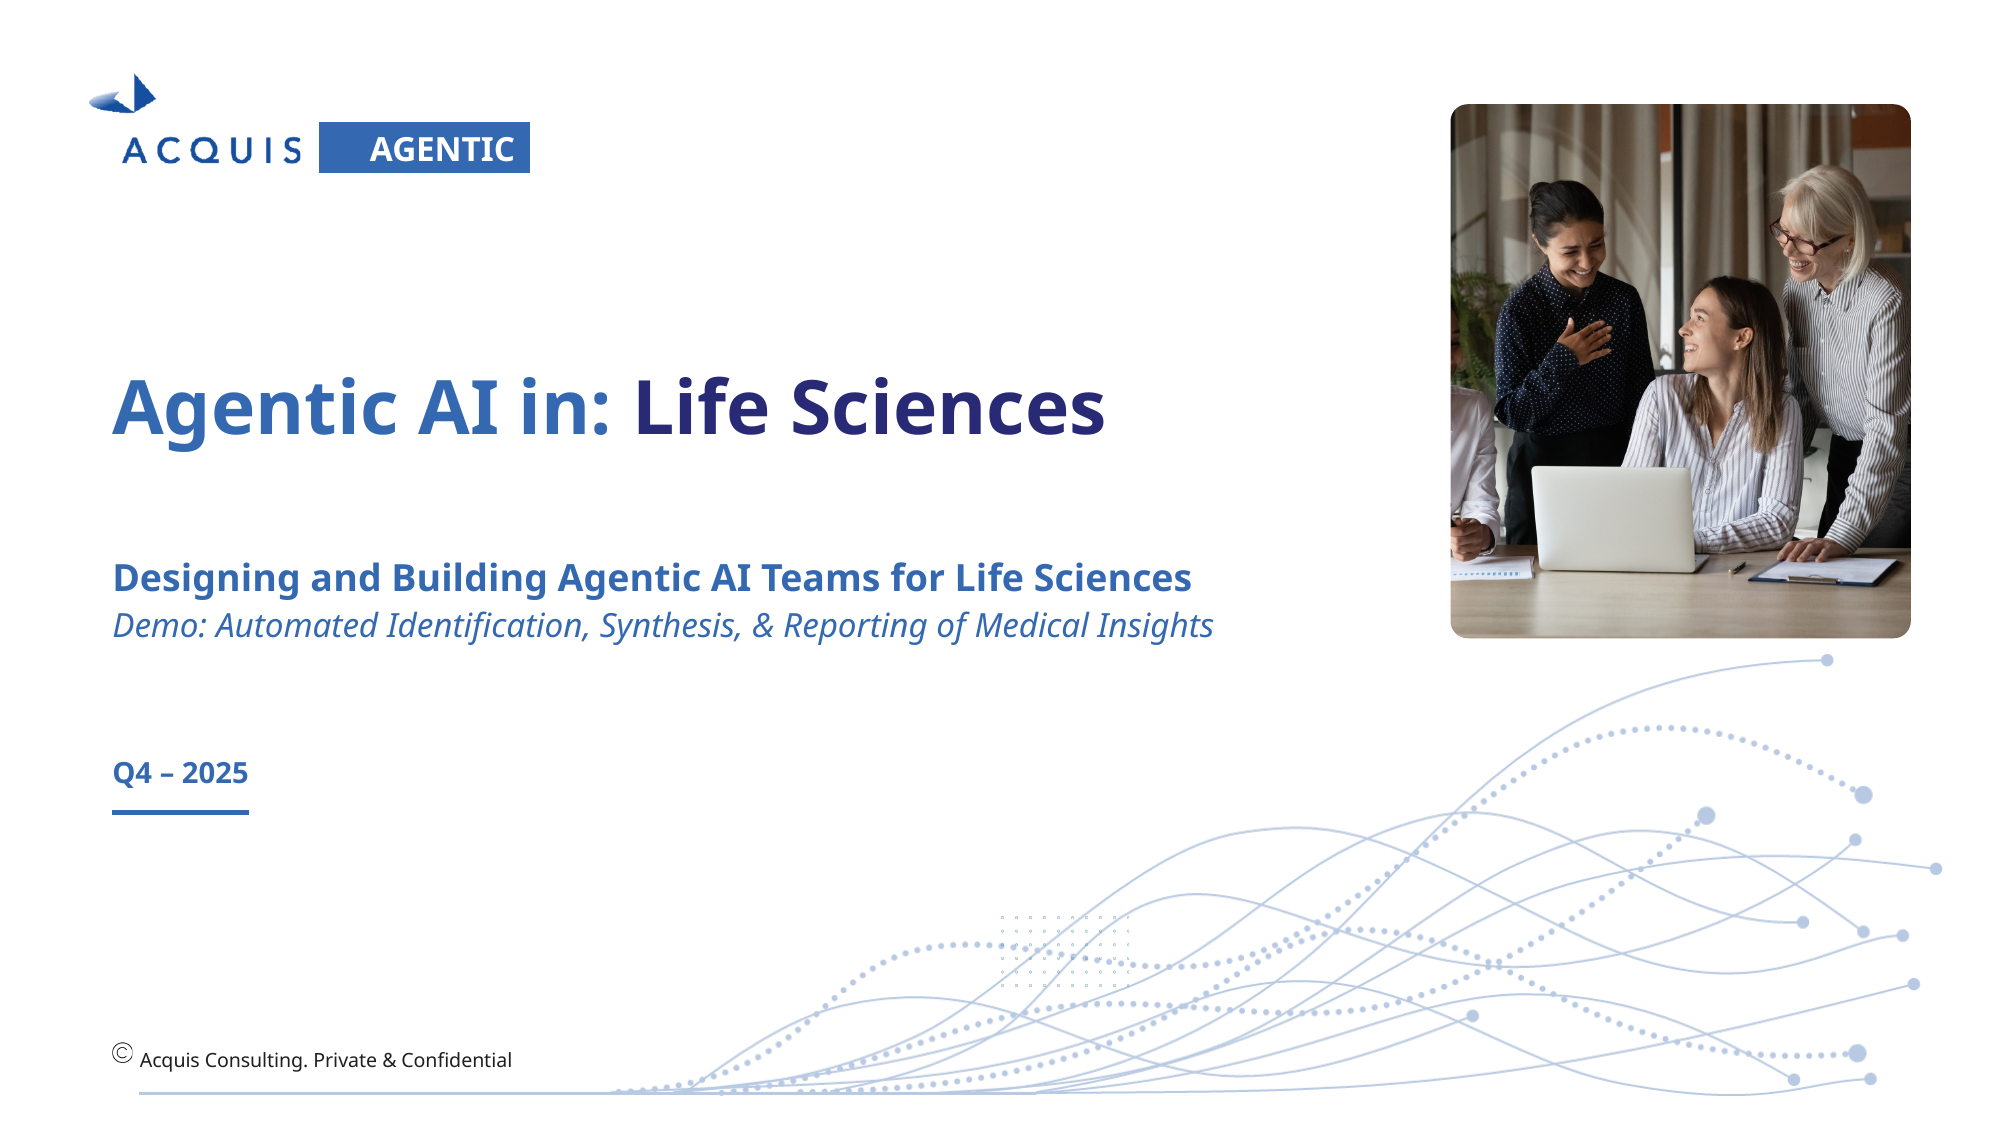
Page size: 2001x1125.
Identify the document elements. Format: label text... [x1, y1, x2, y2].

text_box [112, 809, 133, 816]
text_box [112, 1042, 133, 1063]
text_box AGENTIC [318, 122, 531, 174]
text_box Agentic AI in: Life Sciences Designing and Building Agentic AI Teams for Life Sciences Demo: Automated Identification, Synthesis, & Reporting of Medical Insights [112, 282, 1381, 644]
text_box [89, 73, 301, 164]
picture [139, 653, 1943, 1096]
text_box Q4 – 2025 [112, 754, 133, 790]
text_box [1450, 104, 1911, 639]
